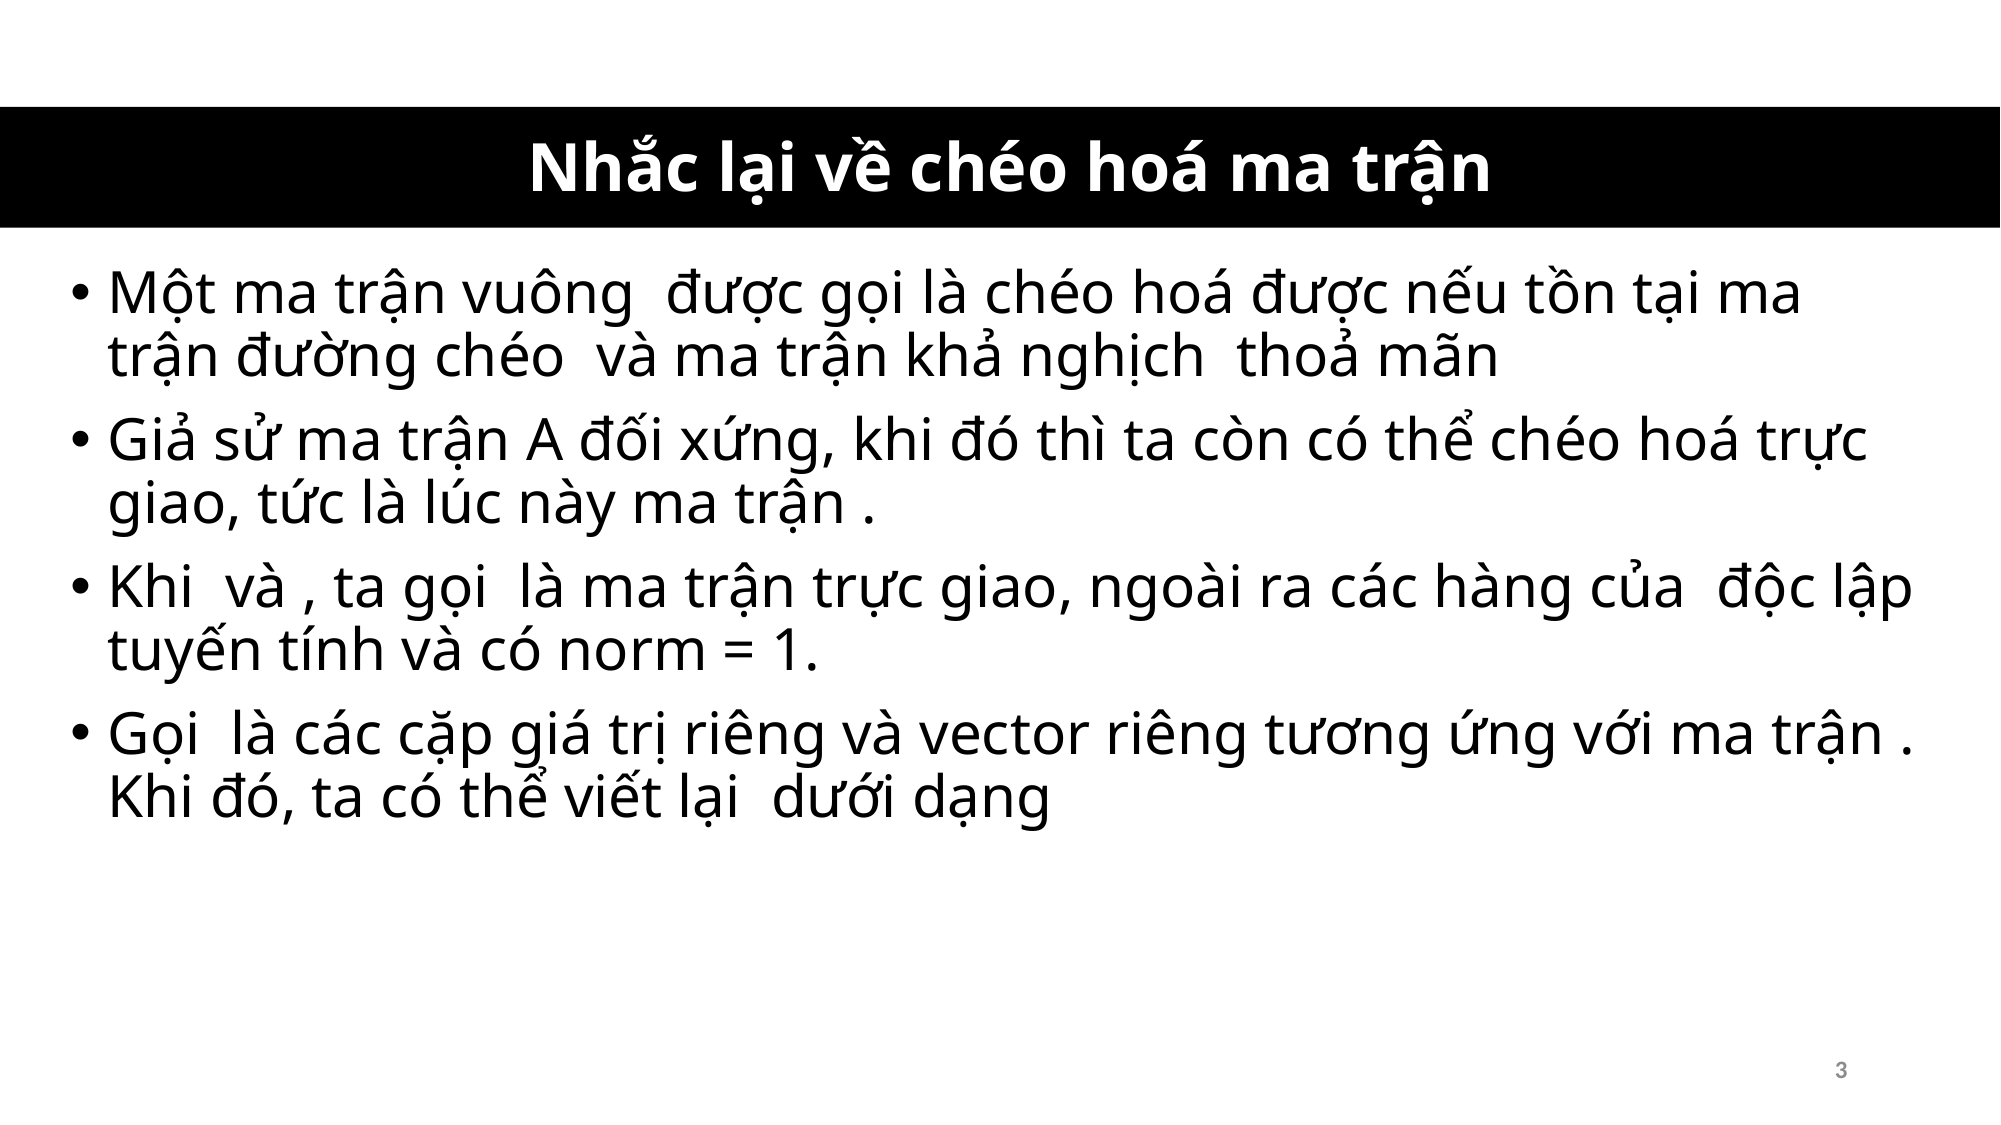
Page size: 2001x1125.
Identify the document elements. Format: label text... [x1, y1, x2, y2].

title Nhắc lại về chéo hoá ma trận [91, 105, 1931, 228]
slide_number 3 [1412, 1042, 1863, 1103]
text_box [0, 106, 2000, 229]
